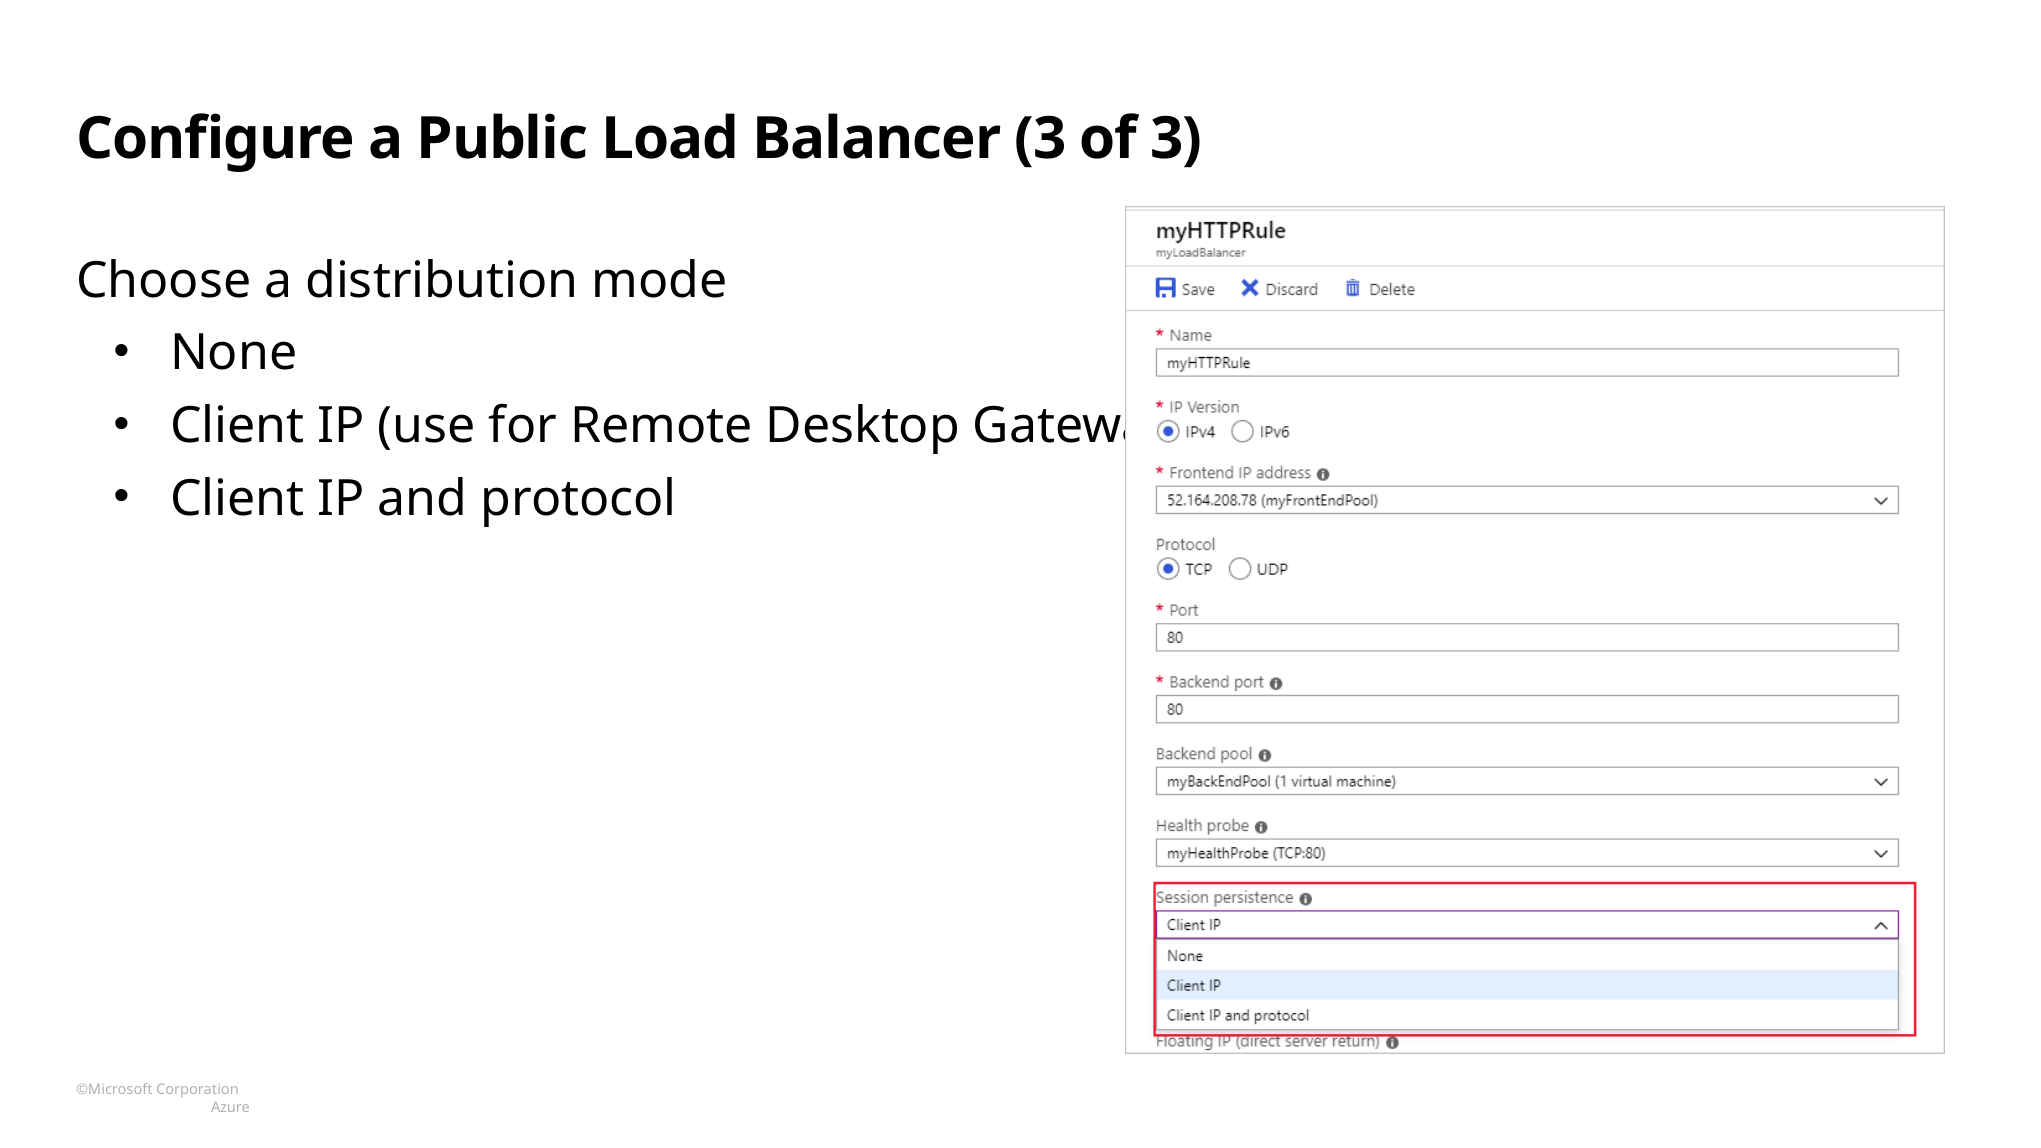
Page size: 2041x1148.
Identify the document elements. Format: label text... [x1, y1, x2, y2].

list Choose a distribution mode None Client IP (use for Remote Desktop Gateway) Client IP and protocol [76, 257, 1125, 591]
title Configure a Public Load Balancer (3 of 3) [76, 103, 1969, 172]
picture [1125, 205, 1945, 1054]
